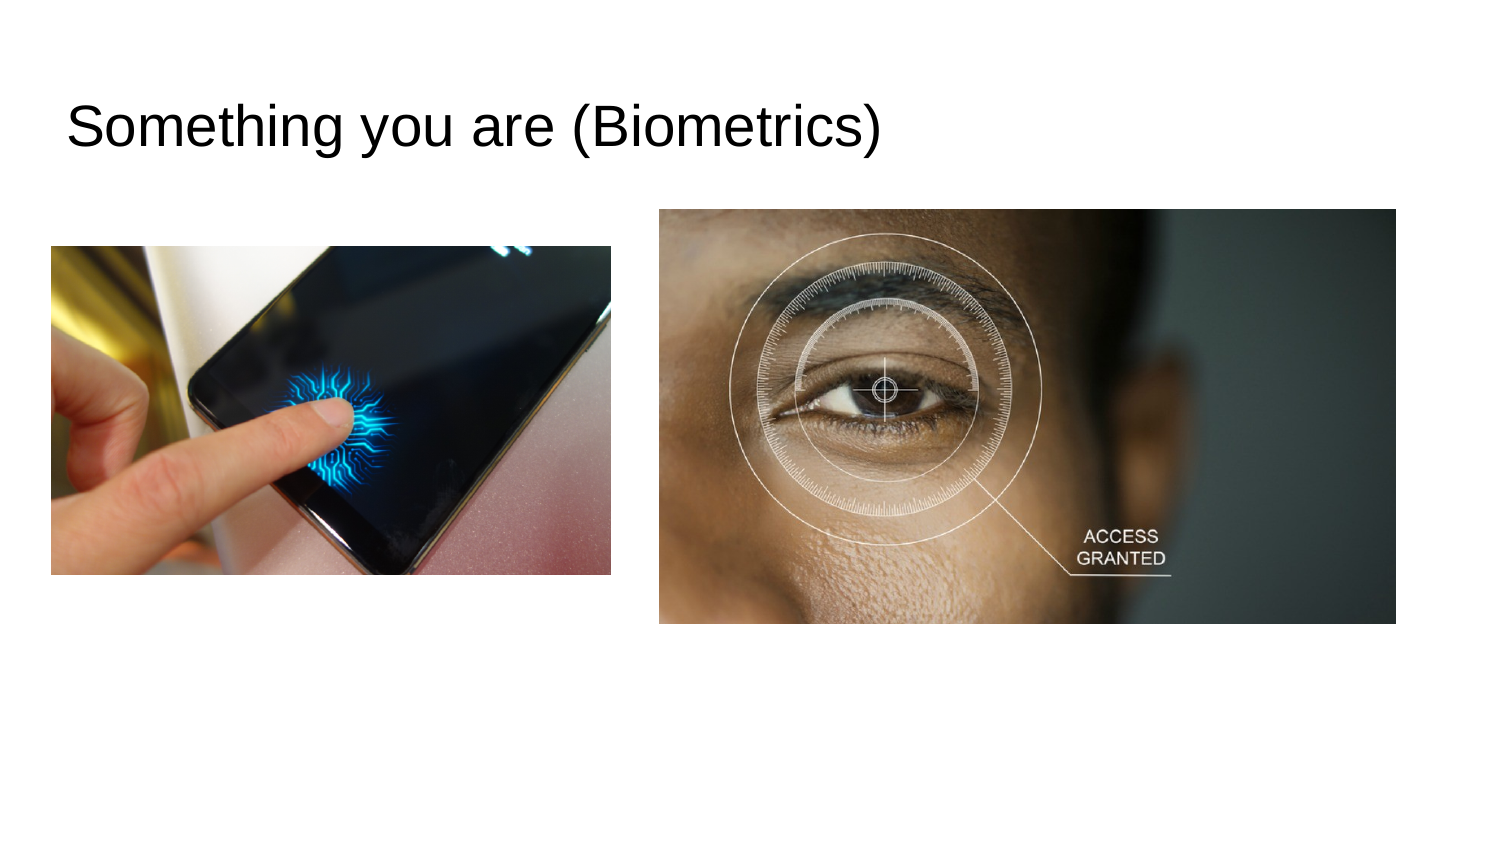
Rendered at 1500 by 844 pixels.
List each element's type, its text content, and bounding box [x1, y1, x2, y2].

picture [50, 246, 612, 575]
picture [659, 208, 1396, 624]
title Something you are (Biometrics) [51, 72, 1449, 167]
